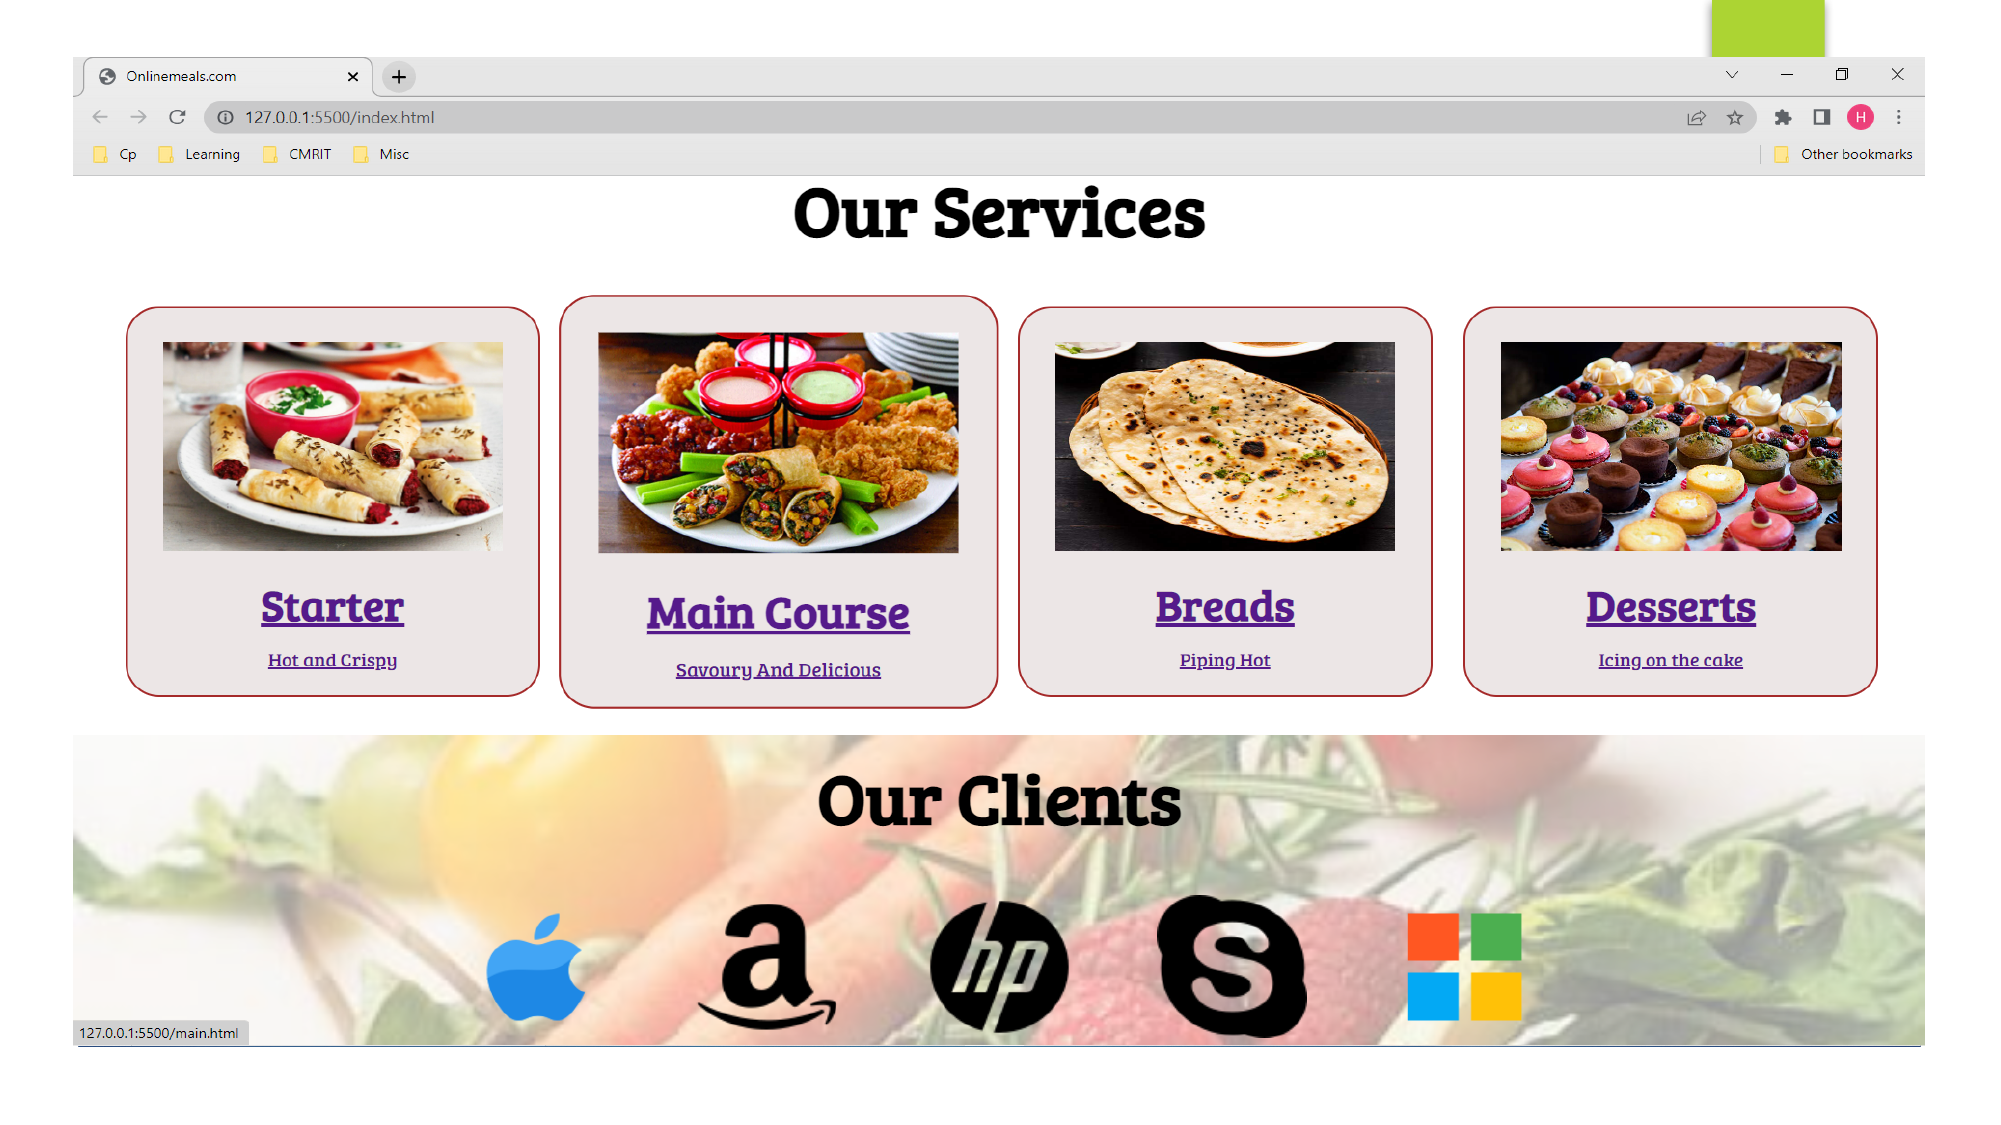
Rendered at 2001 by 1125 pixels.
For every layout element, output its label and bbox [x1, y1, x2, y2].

picture [73, 57, 1925, 1046]
